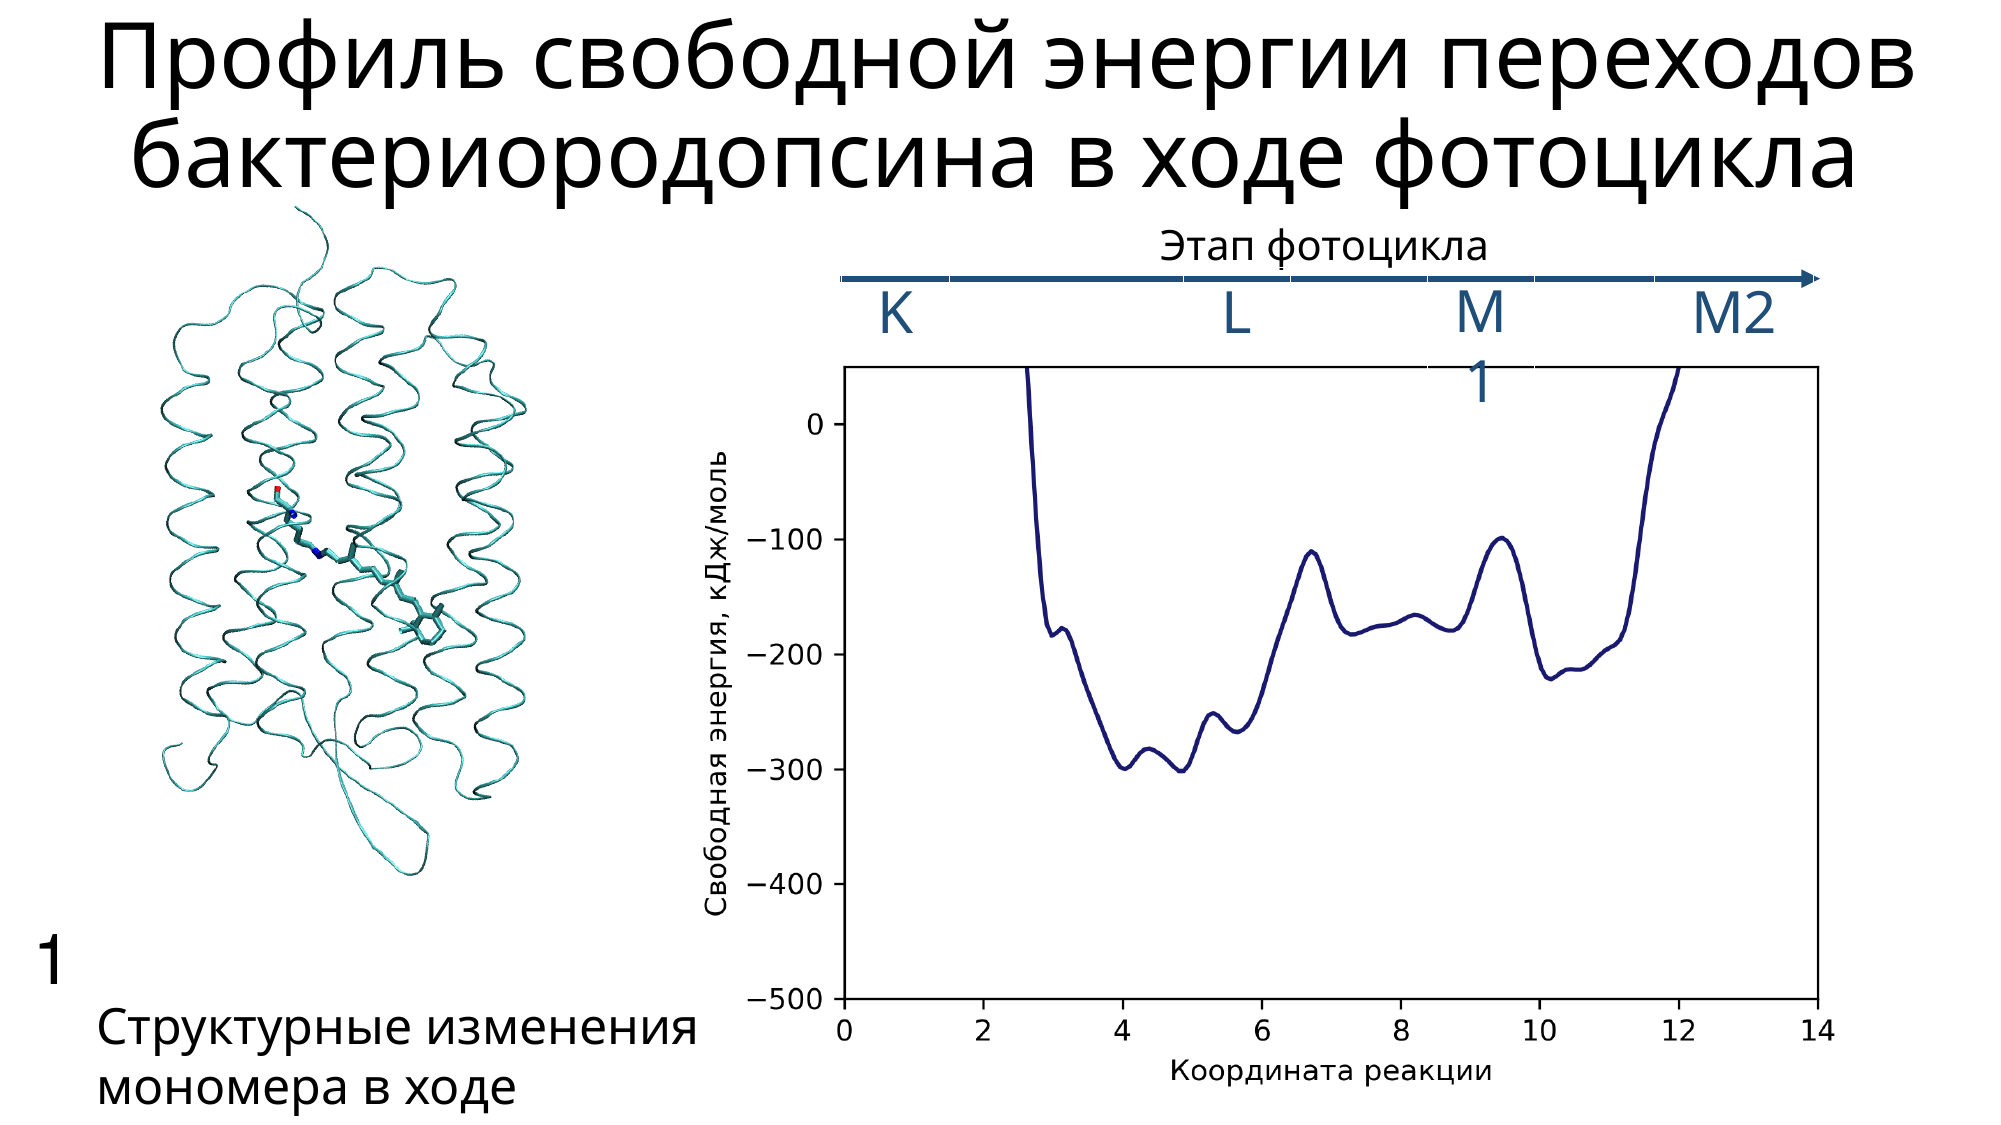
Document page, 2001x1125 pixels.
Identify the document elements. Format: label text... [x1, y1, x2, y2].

text_box Этап фотоцикла [976, 211, 1684, 266]
text_box Структурные изменения мономера в ходе фотоцикла [81, 986, 778, 1125]
title Профиль свободной энергии переходов бактериородопсина в ходе фотоцикла [39, 0, 1975, 218]
picture [687, 266, 1943, 1103]
text_box [656, 226, 976, 864]
picture [39, 165, 656, 1000]
